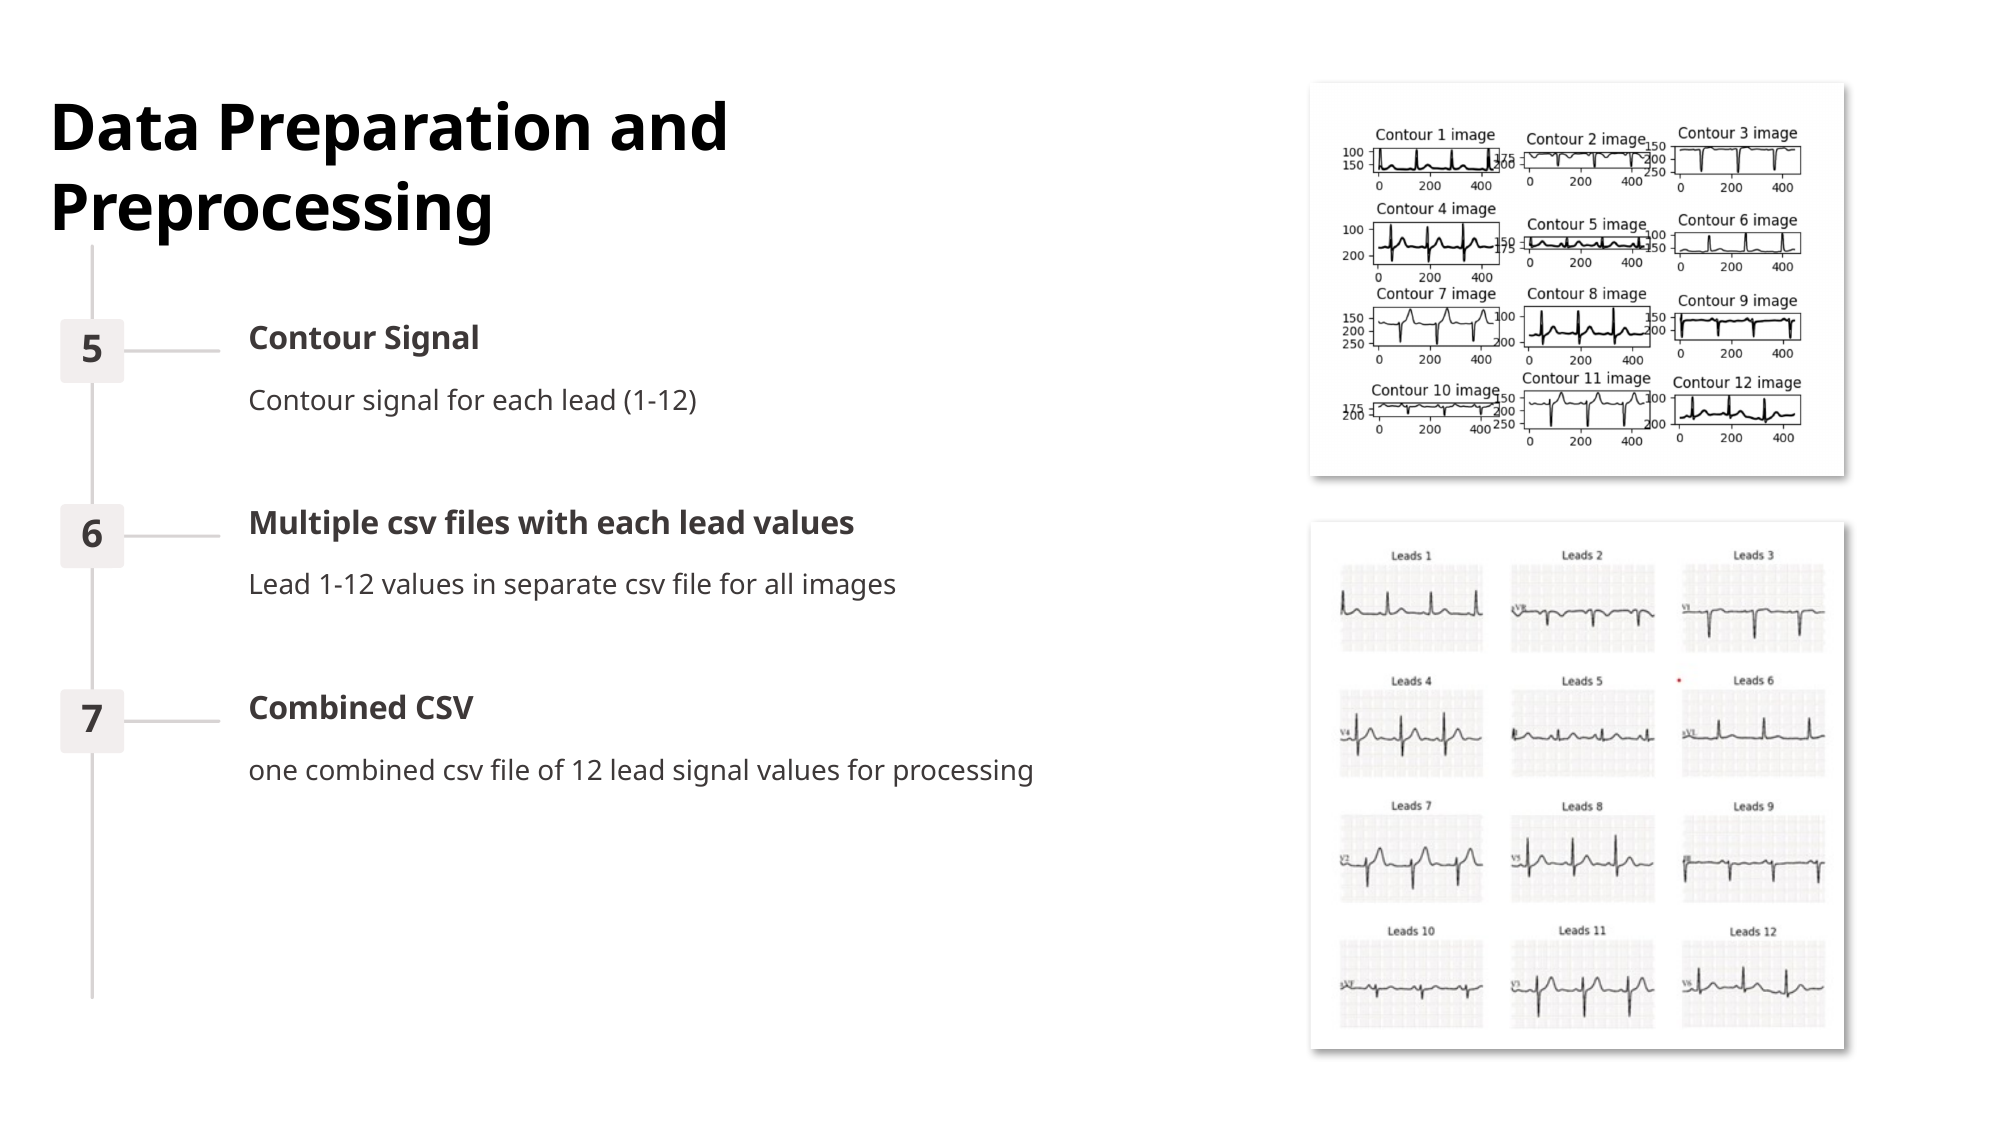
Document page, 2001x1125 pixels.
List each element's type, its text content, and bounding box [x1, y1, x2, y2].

text_box Combined CSV [248, 685, 571, 727]
text_box Contour signal for each lead (1-12) [248, 372, 1101, 416]
text_box [60, 504, 125, 569]
text_box Lead 1-12 values in separate csv file for all images [248, 558, 1101, 601]
text_box Contour Signal [248, 315, 754, 359]
text_box Multiple csv files with each lead values [248, 500, 571, 541]
text_box [90, 244, 94, 319]
text_box 6 [80, 516, 104, 556]
text_box 5 [84, 331, 100, 371]
text_box [125, 349, 221, 353]
text_box [90, 383, 94, 504]
picture [1310, 83, 1844, 476]
picture [1310, 522, 1844, 1049]
text_box 7 [81, 701, 104, 741]
text_box one combined csv file of 12 lead signal values for processing [248, 743, 1101, 786]
text_box [60, 689, 125, 754]
text_box [90, 569, 94, 689]
text_box [60, 319, 125, 383]
text_box [125, 719, 221, 723]
text_box [125, 534, 221, 538]
text_box Data Preparation and Preprocessing [49, 83, 1191, 245]
text_box [90, 754, 94, 1000]
